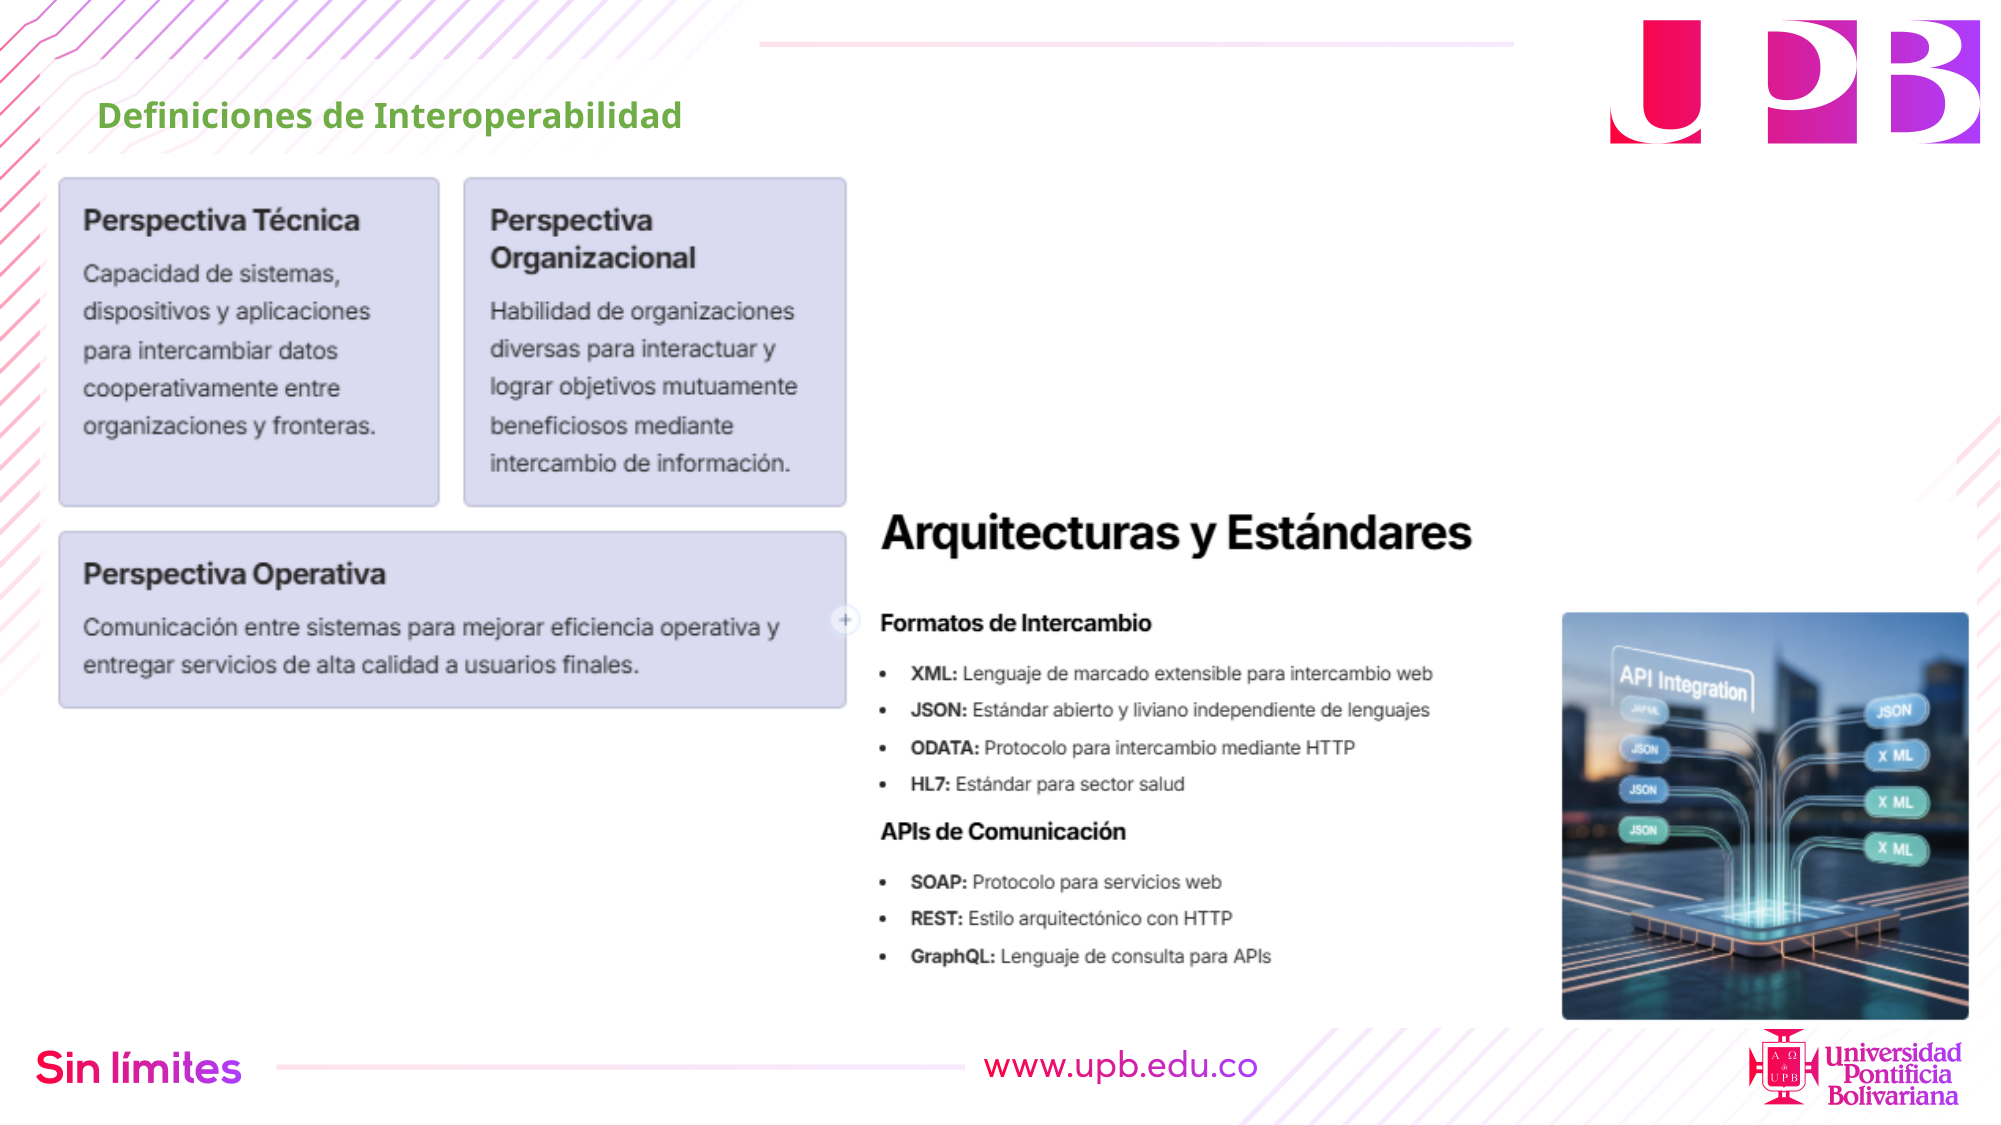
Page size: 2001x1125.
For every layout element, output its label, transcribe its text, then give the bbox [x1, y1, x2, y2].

picture [0, 0, 2001, 1125]
text_box Definiciones de Interoperabilidad [47, 80, 733, 154]
